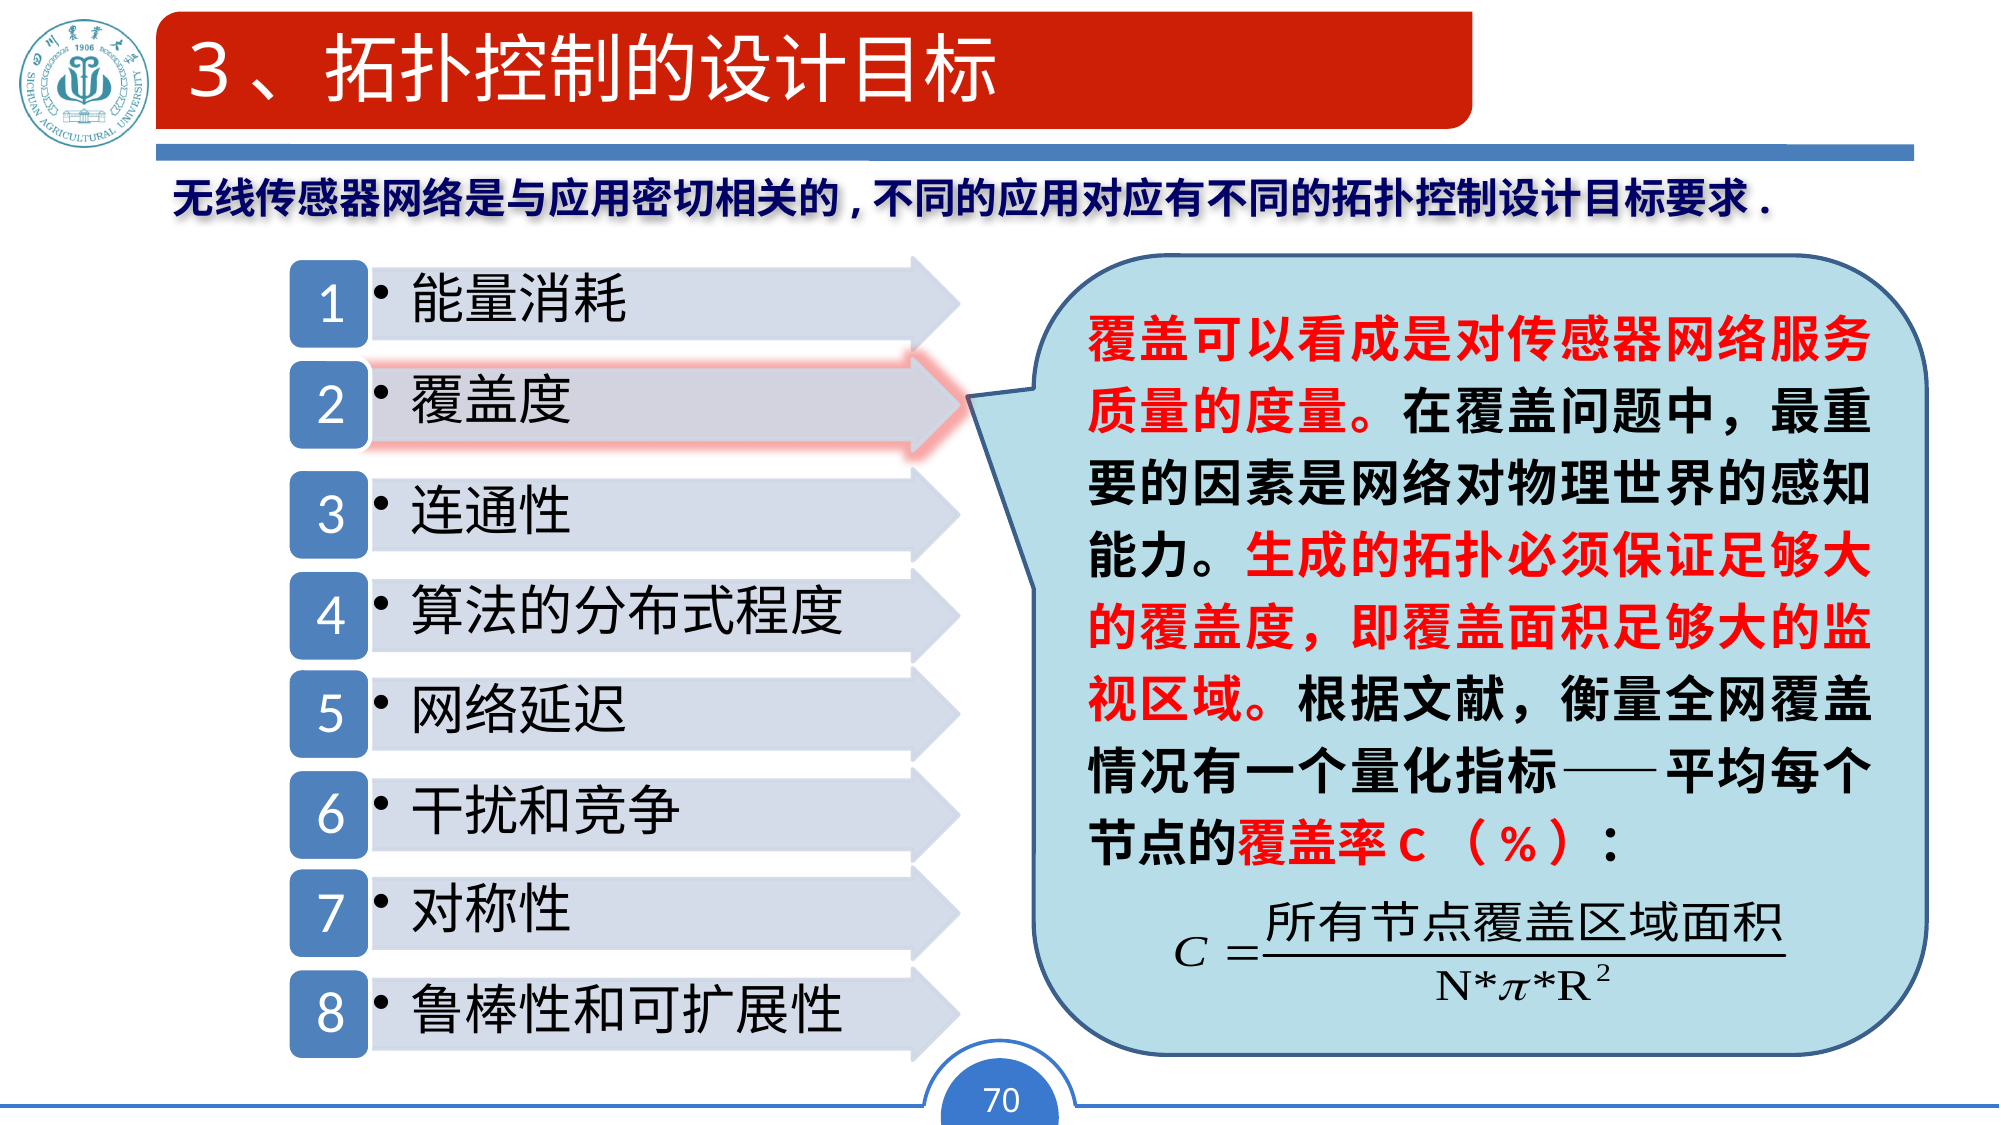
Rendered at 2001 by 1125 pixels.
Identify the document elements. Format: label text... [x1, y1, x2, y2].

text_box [132, 257, 1114, 451]
title 3、拓扑控制的设计目标 [173, 14, 1910, 126]
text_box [132, 867, 1114, 1061]
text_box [132, 667, 1114, 862]
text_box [132, 468, 1114, 662]
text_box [1166, 892, 1795, 1011]
text_box 覆盖可以看成是对传感器网络服务质量的度量。在覆盖问题中，最重要的因素是网络对物理世界的感知能力。生成的拓扑必须保证足够大的覆盖度，即覆盖面积足够大的监视区域。根据文献，衡量全网覆盖情况有一个量化指标——平均每个节点的覆盖率C（%）： [986, 253, 1929, 1057]
text_box 无线传感器网络是与应用密切相关的,不同的应用对应有不同的拓扑控制设计目标要求. [157, 164, 1910, 230]
